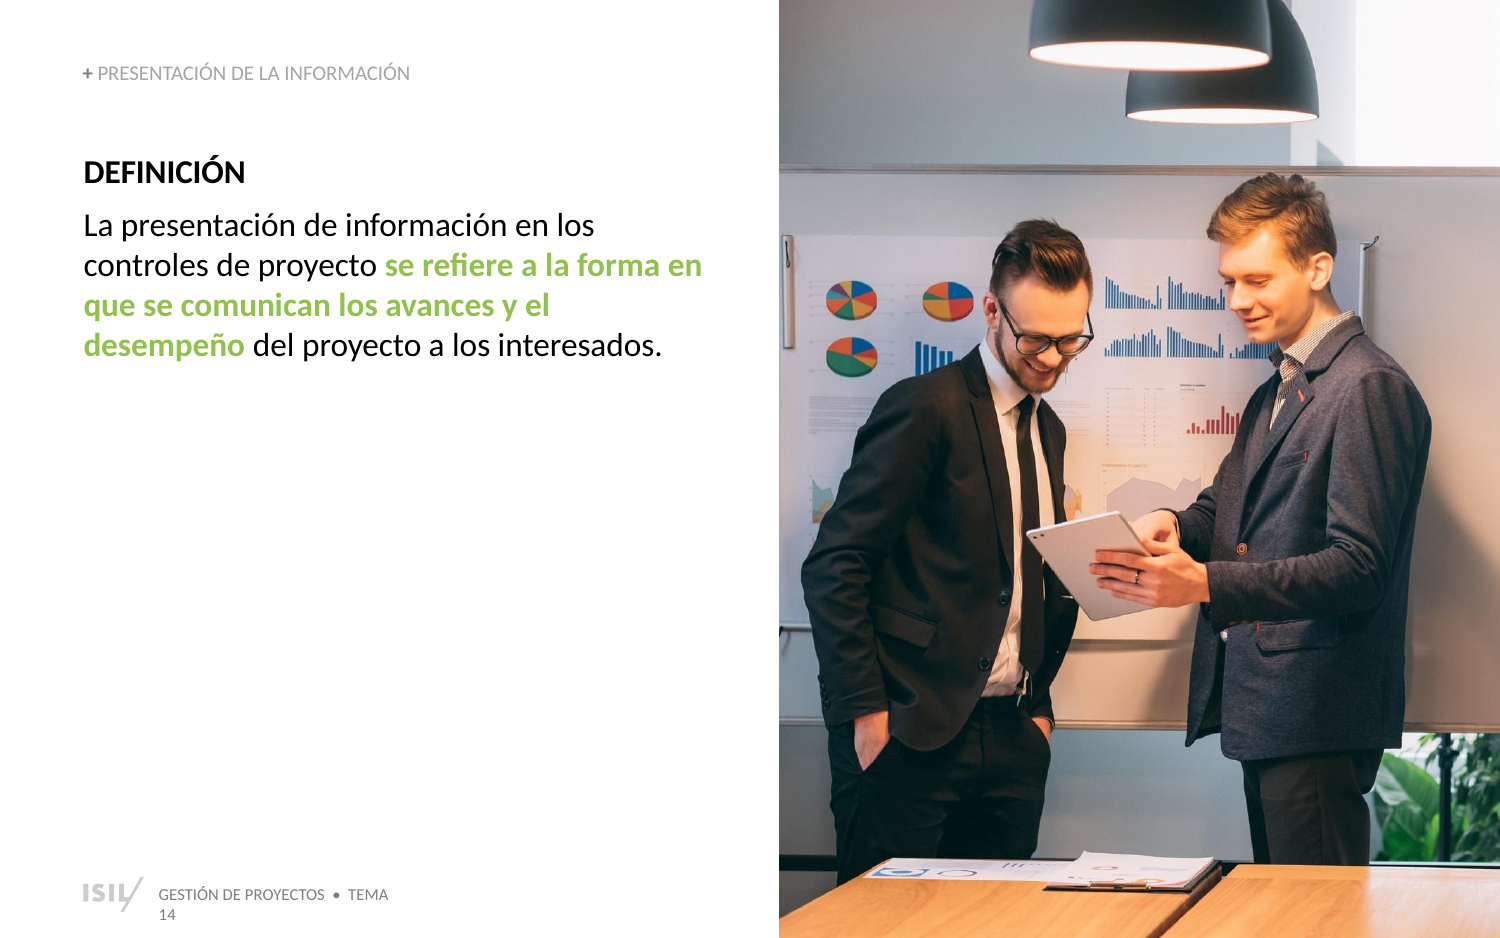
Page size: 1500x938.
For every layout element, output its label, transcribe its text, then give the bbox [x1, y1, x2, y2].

text_box + PRESENTACIÓN DE LA INFORMACIÓN [82, 61, 482, 85]
text_box DEFINICIÓN La presentación de información en los controles de proyecto se refiere a la forma en que se comunican los avances y el desempeño del proyecto a los interesados. [83, 150, 704, 363]
picture [779, 0, 1500, 938]
